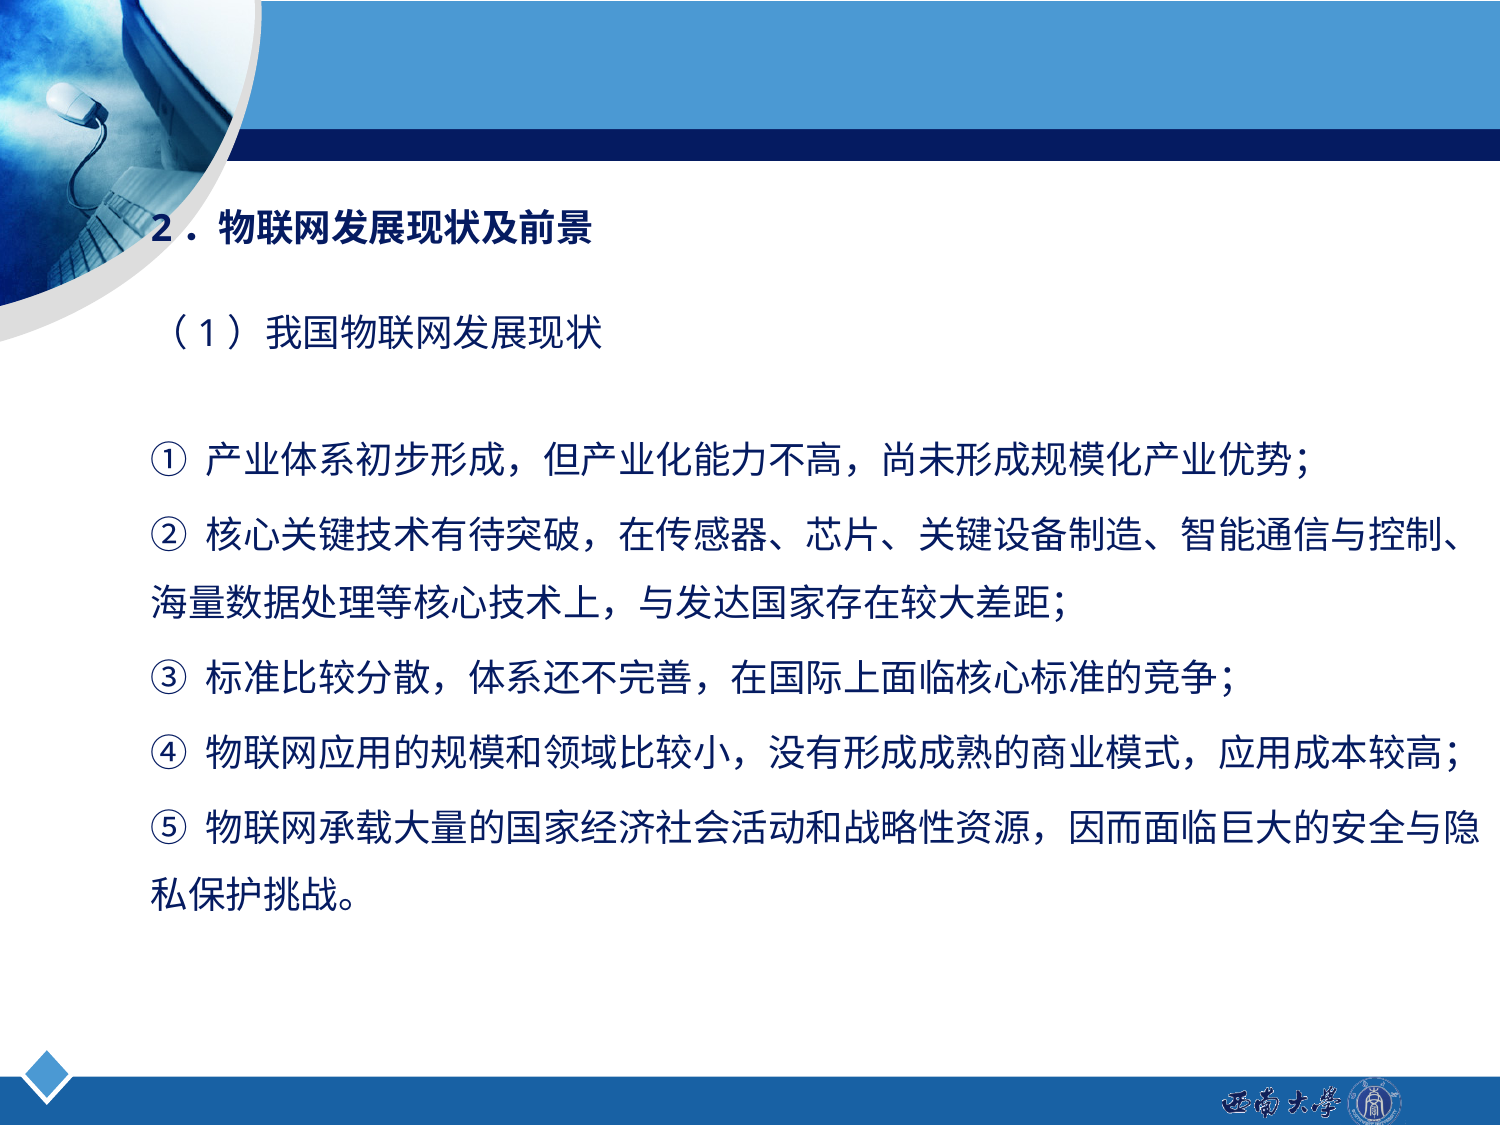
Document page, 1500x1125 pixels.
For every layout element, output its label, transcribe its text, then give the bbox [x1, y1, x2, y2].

picture [1222, 1086, 1340, 1118]
picture [0, 0, 255, 306]
list 2．物联网发展现状及前景 （1）我国物联网发展现状 ① 产业体系初步形成，但产业化能力不高，尚未形成规模化产业优势； ② 核心关键技术有待突破，在传感器、芯片、关键设备制造、智能通信与控制、海量数据处理等核心技术上，与发达国家存在较大差距； ③ 标准比较分散，体系还不完善，在国际上面临核心标准的竞争； ④ 物联网应用的规模和领域比较小，没有形成成熟的商业模式，应用成本较高； ⑤ 物联网承载大量的国家经济社会活动和战略性资源，因而面临巨大的安全与隐私保护挑战。 [135, 196, 1500, 1012]
